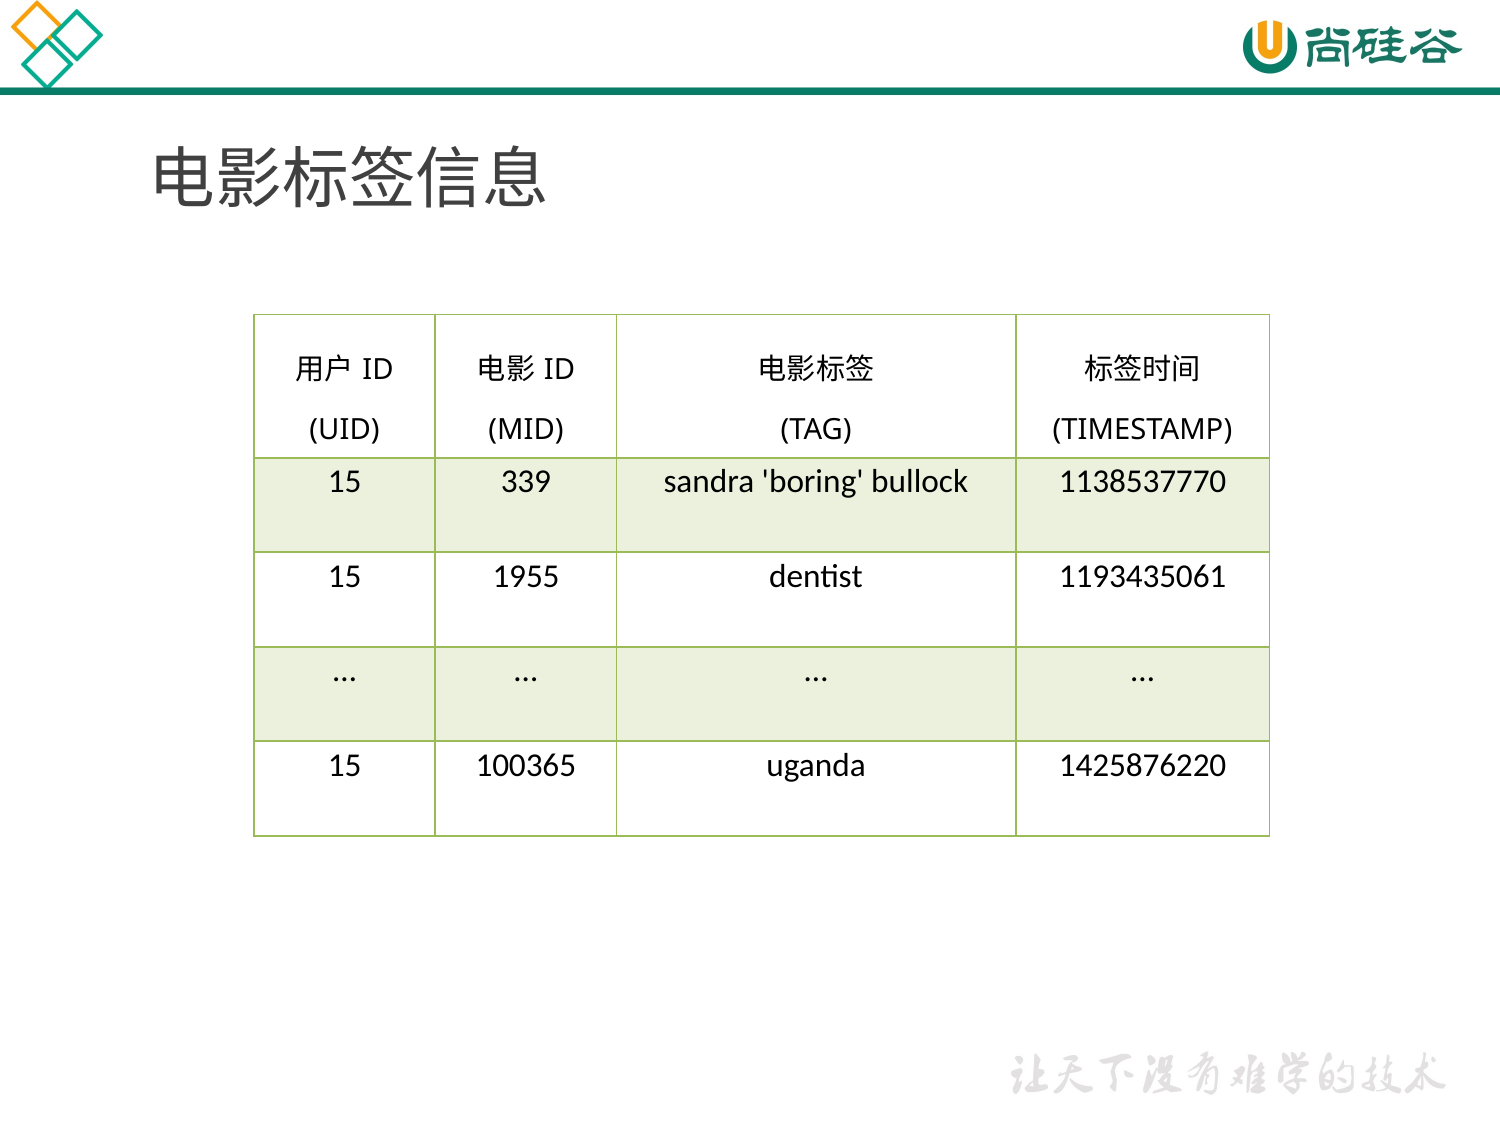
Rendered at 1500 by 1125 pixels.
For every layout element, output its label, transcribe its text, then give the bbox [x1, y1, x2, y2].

table_cell dentist [617, 553, 1015, 646]
table_cell sandra 'boring' bullock [617, 459, 1015, 551]
table_cell 1193435061 [1017, 553, 1269, 646]
table_cell 15 [255, 742, 434, 835]
table_cell … [1017, 648, 1269, 740]
table_header 用户ID (UID) [255, 315, 434, 457]
table_cell 1955 [436, 553, 616, 646]
table_cell 339 [436, 459, 616, 551]
table_cell … [436, 648, 616, 740]
table_header 标签时间 (TIMESTAMP) [1017, 315, 1269, 457]
table_header 电影ID (MID) [436, 315, 616, 457]
title 电影标签信息 [75, 79, 1425, 268]
table_cell … [255, 648, 434, 740]
table_cell … [617, 648, 1015, 740]
table_cell 15 [255, 459, 434, 551]
table_cell 1425876220 [1017, 742, 1269, 835]
table_cell 1138537770 [1017, 459, 1269, 551]
table_cell 15 [255, 553, 434, 646]
table_header 电影标签 (TAG) [617, 315, 1015, 457]
picture [0, 0, 1500, 1125]
table_cell 100365 [436, 742, 616, 835]
table_cell uganda [617, 742, 1015, 835]
